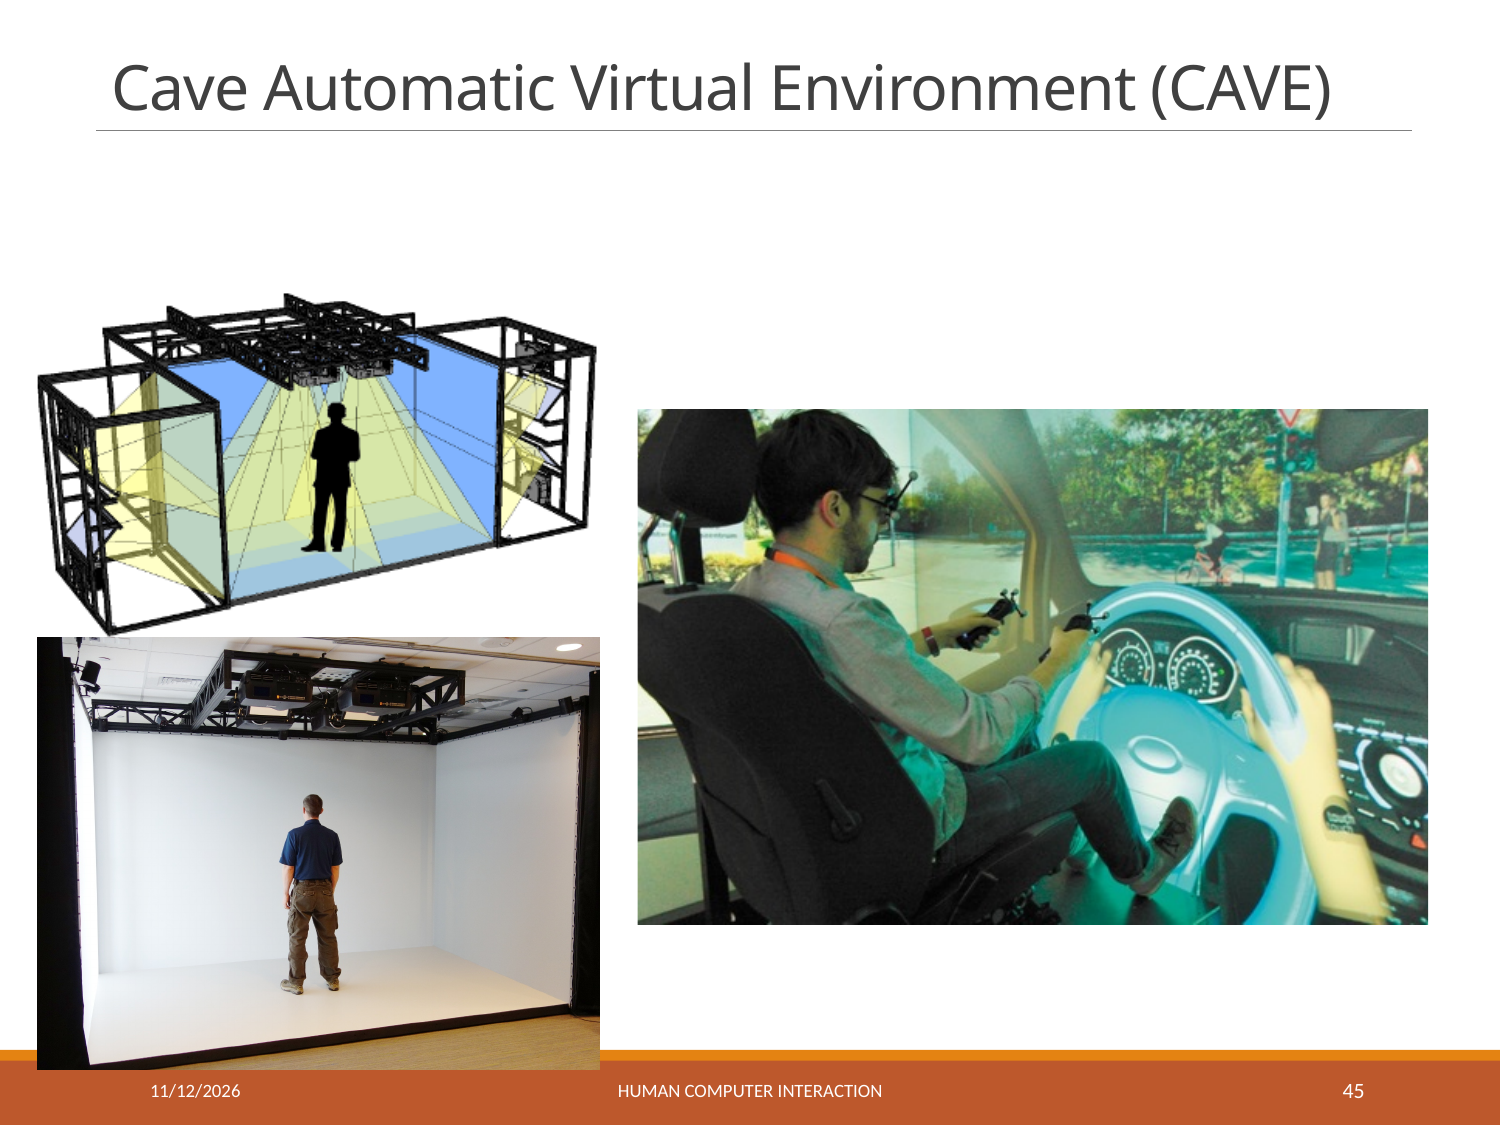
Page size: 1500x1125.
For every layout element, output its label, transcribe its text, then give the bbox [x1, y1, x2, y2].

picture [636, 408, 1429, 926]
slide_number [135, 1078, 440, 1120]
footer Human Computer Interaction [453, 1059, 1047, 1120]
slide_number 45 [1218, 1059, 1380, 1120]
picture [36, 286, 601, 1070]
title Cave Automatic Virtual Environment (CAVE) [96, 19, 1413, 131]
